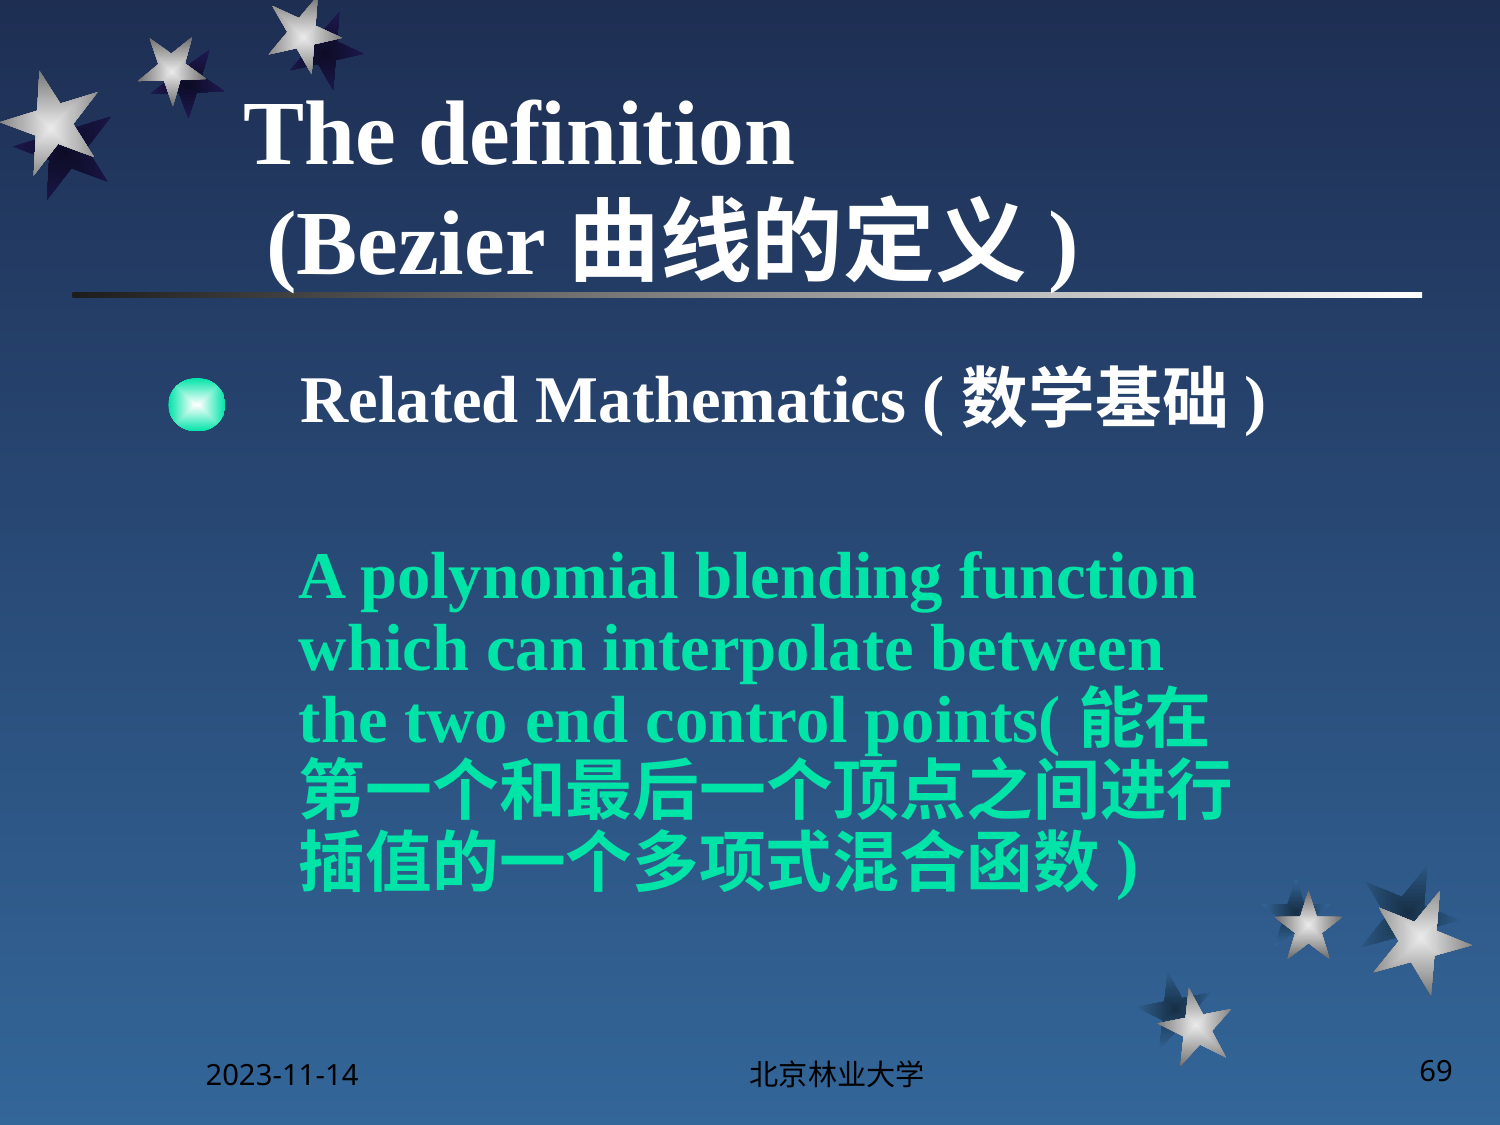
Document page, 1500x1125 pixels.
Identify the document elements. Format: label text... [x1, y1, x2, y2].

text_box Related Mathematics (数学基础) [285, 357, 1462, 461]
text_box A polynomial blending function which can interpolate between the two end control points(能在第一个和最后一个顶点之间进行插值的一个多项式混合函数) [284, 533, 1256, 937]
title The definition (Bezier曲线的定义) [228, 60, 1354, 301]
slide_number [190, 1024, 504, 1100]
slide_number 69 [1155, 1024, 1468, 1100]
footer 北京林业大学 [600, 1024, 1075, 1100]
text_box [168, 378, 226, 432]
